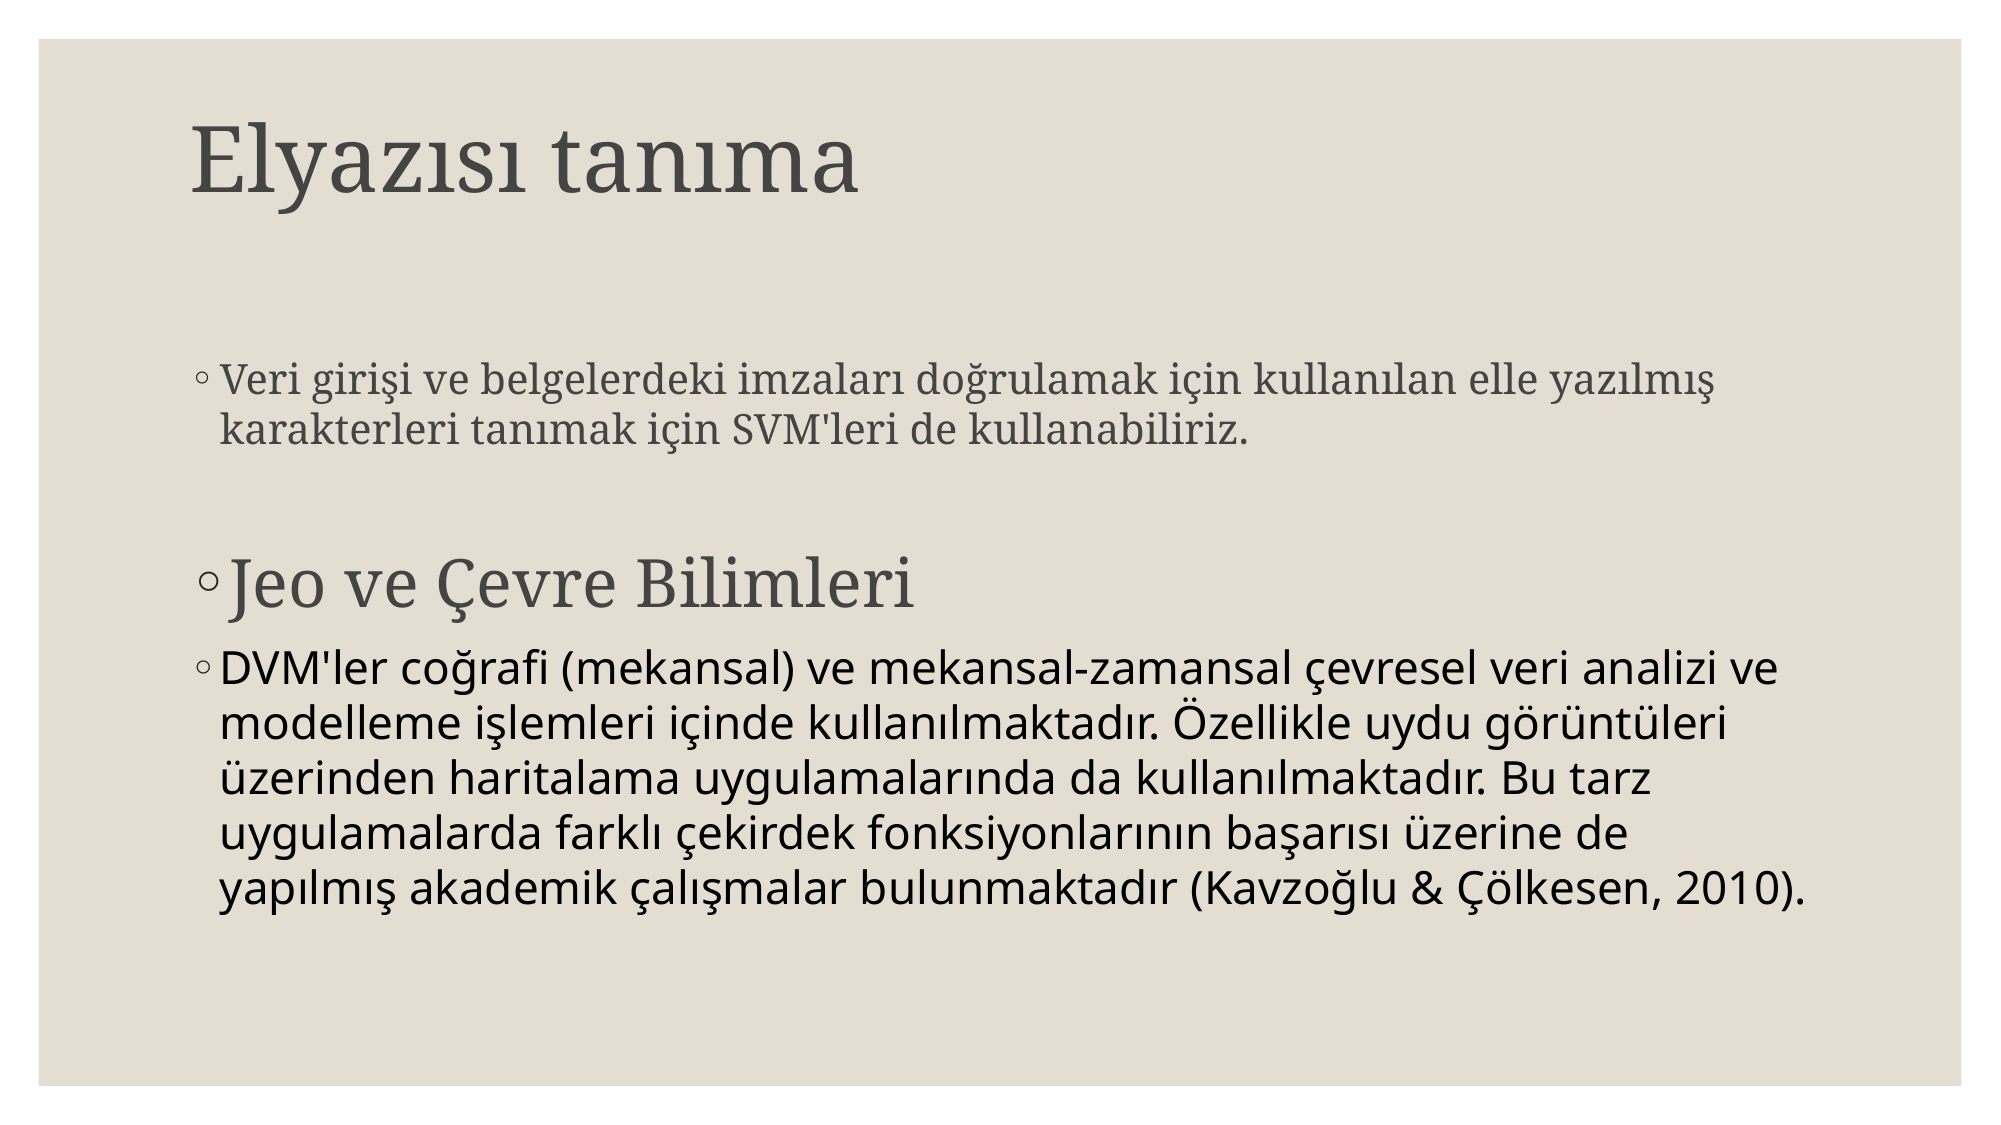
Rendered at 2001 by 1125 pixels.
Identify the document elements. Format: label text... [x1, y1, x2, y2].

title Elyazısı tanıma [174, 105, 1825, 331]
list Veri girişi ve belgelerdeki imzaları doğrulamak için kullanılan elle yazılmış karakterleri tanımak için SVM'leri de kullanabiliriz. Jeo ve Çevre Bilimleri DVM'ler coğrafi (mekansal) ve mekansal-zamansal çevresel veri analizi ve modelleme işlemleri içinde kullanılmaktadır. Özellikle uydu görüntüleri üzerinden haritalama uygulamalarında da kullanılmaktadır. Bu tarz uygulamalarda farklı çekirdek fonksiyonlarının başarısı üzerine de yapılmış akademik çalışmalar bulunmaktadır (Kavzoğlu & Çölkesen, 2010). [174, 345, 1825, 990]
